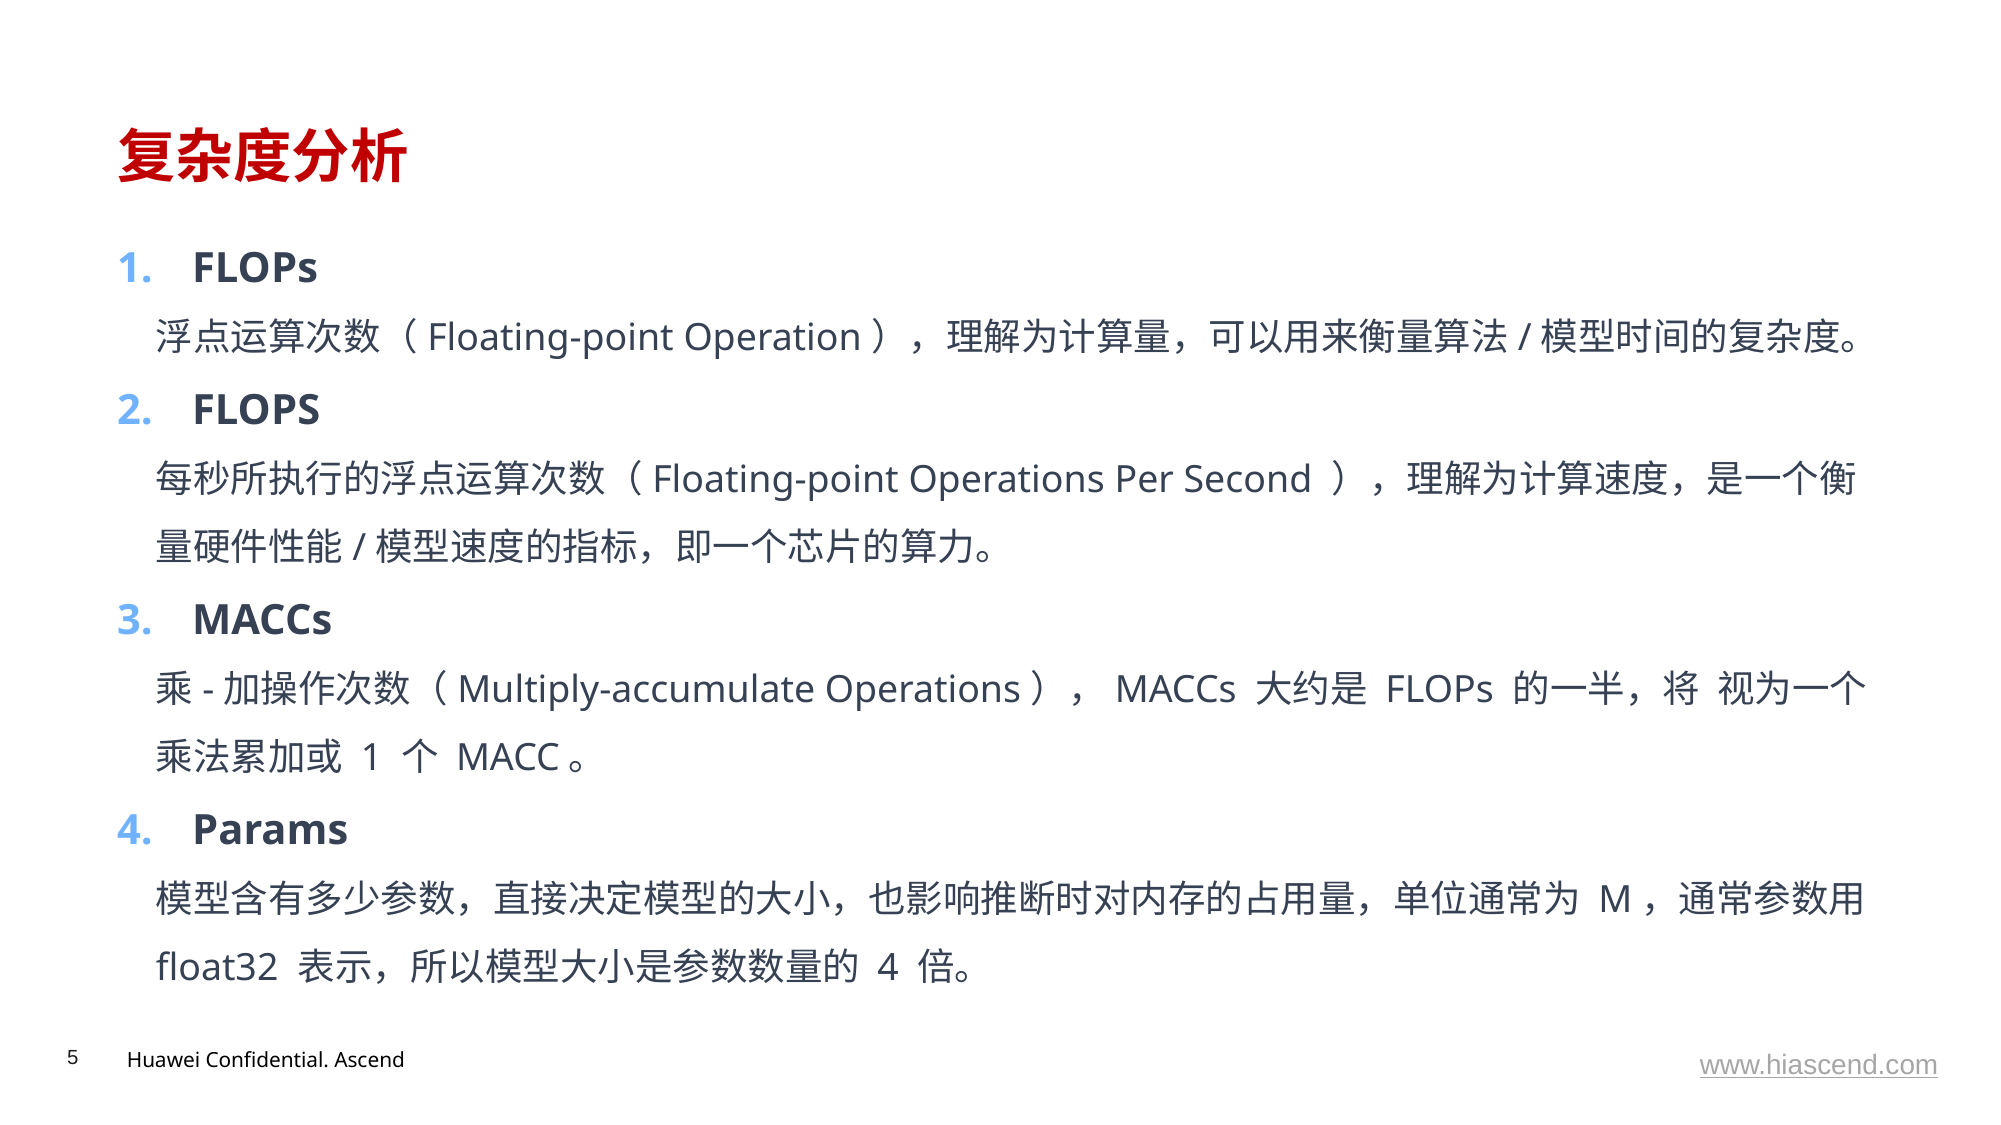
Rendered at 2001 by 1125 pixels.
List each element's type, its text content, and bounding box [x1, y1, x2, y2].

title 复杂度分析 [102, 111, 1901, 209]
